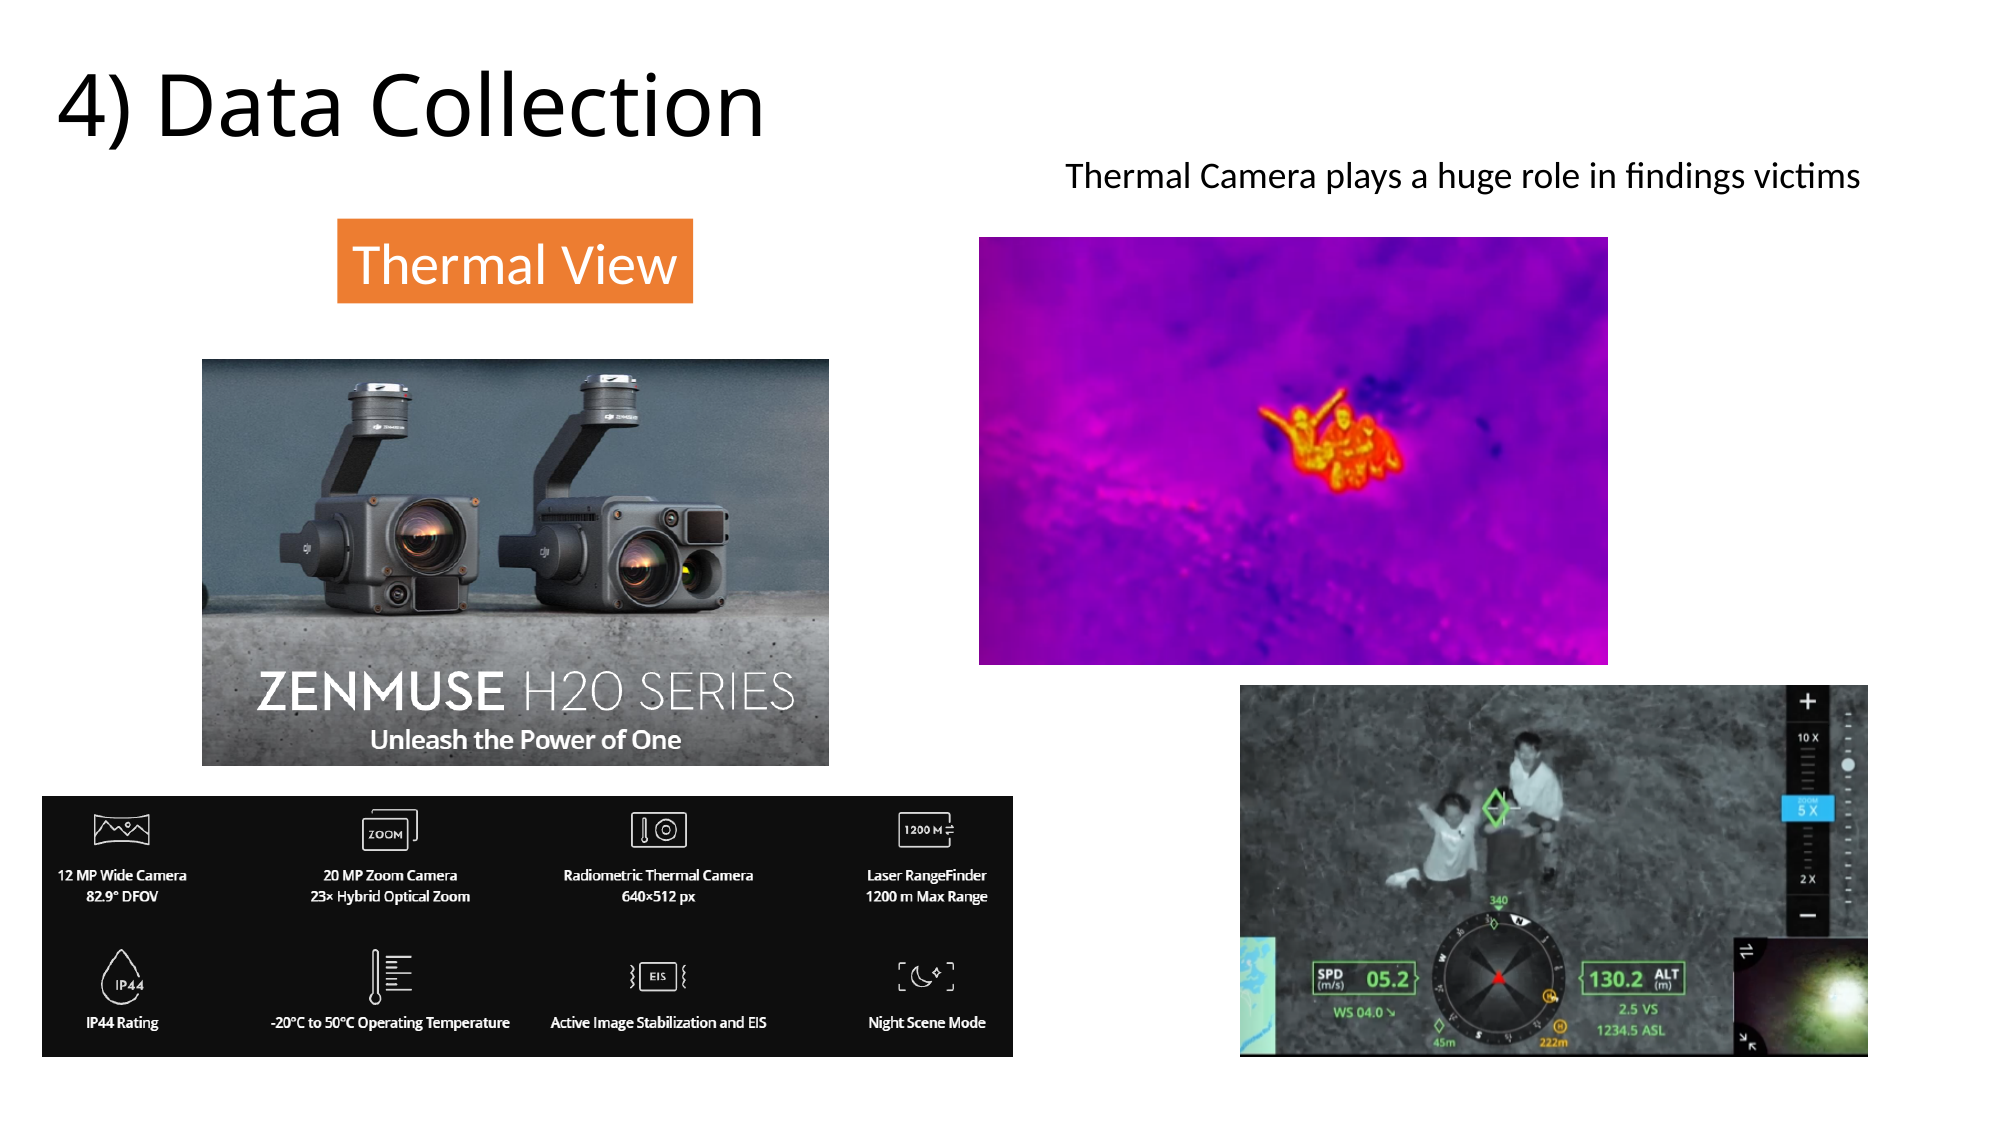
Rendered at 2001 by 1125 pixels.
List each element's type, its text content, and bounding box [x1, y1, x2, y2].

text_box Thermal Camera plays a huge role in findings victims [1050, 143, 1877, 204]
text_box Thermal View [337, 218, 694, 304]
picture [202, 359, 829, 766]
text_box 4) Data Collection [42, 54, 1661, 164]
picture [42, 796, 1013, 1057]
picture [1240, 685, 1868, 1057]
picture [979, 237, 1608, 665]
